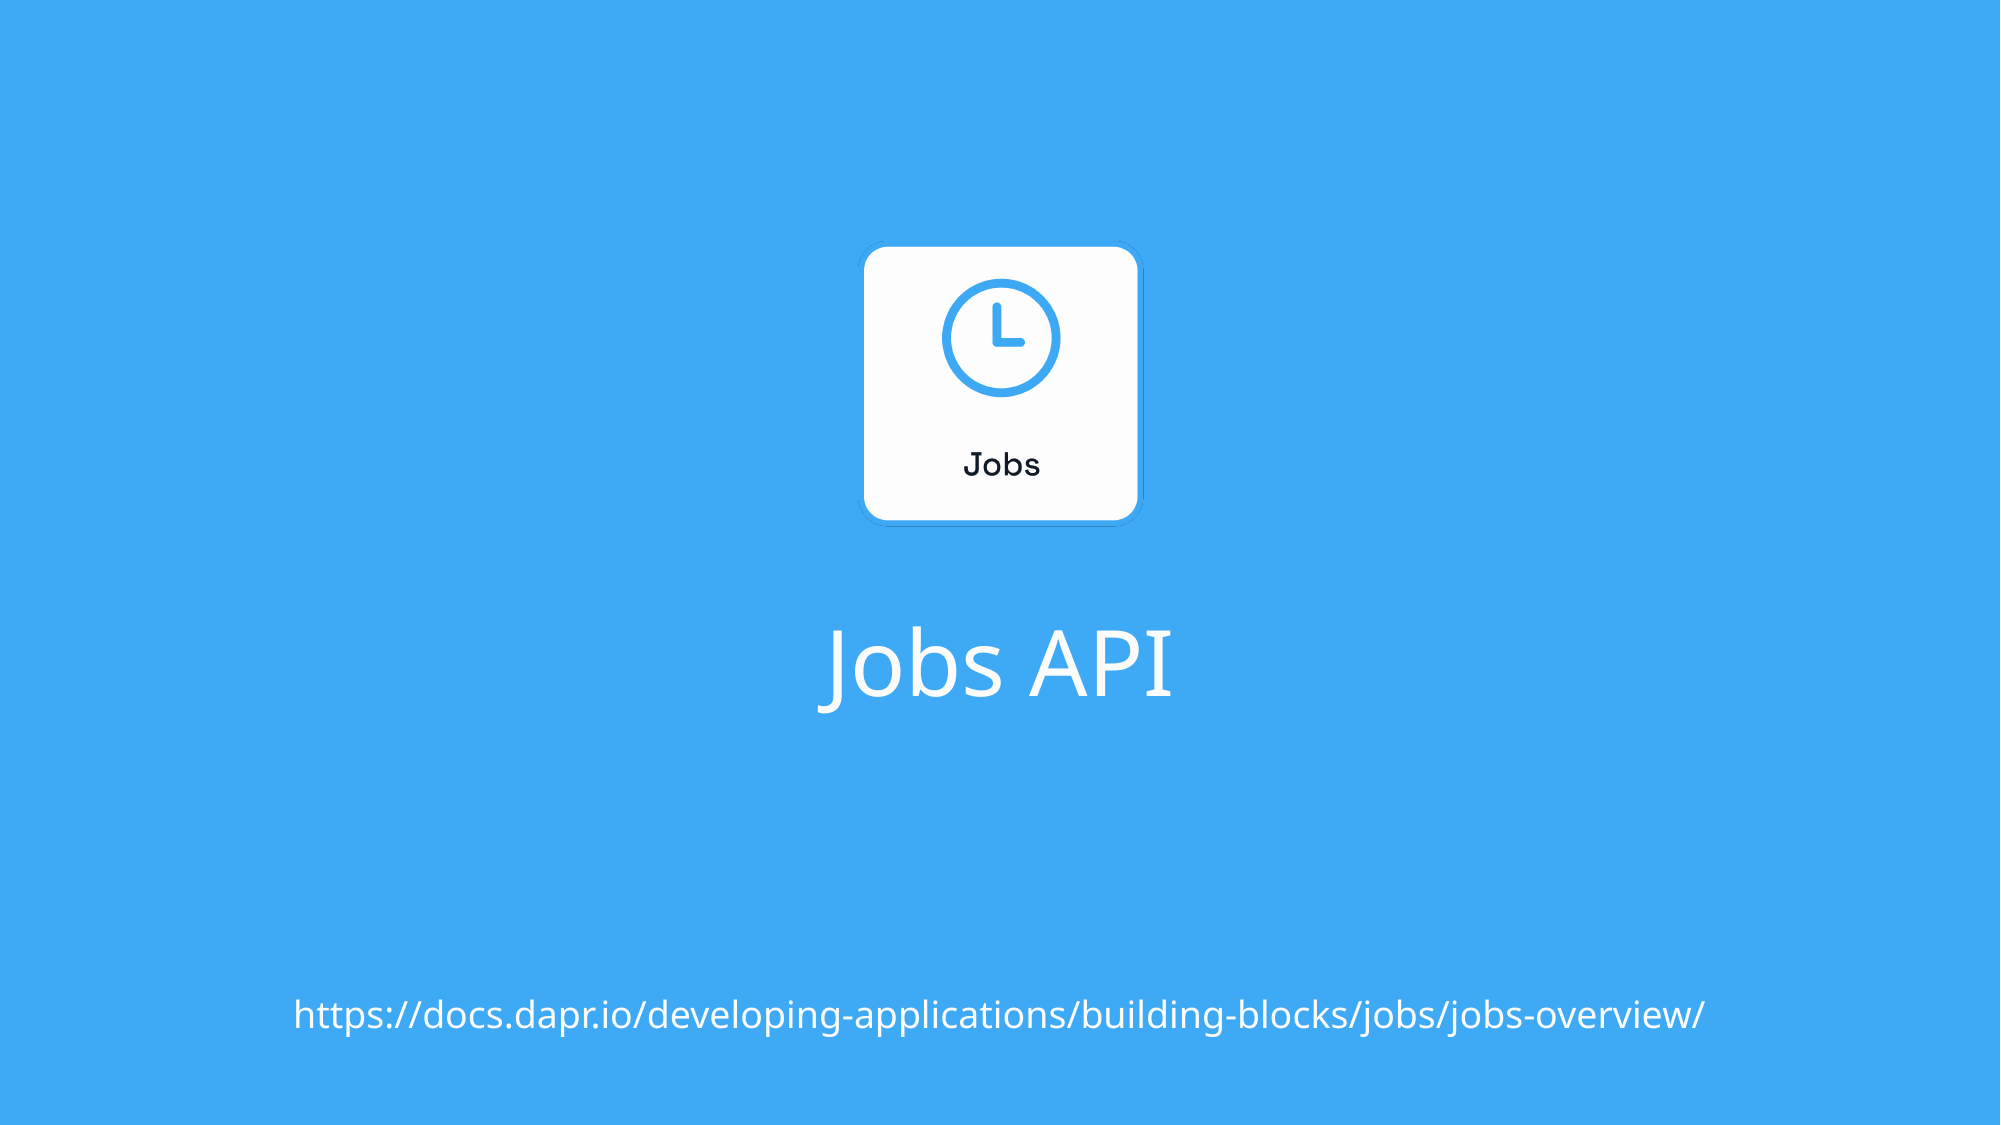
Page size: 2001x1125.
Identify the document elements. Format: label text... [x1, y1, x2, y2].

picture [852, 235, 1148, 532]
text_box https://docs.dapr.io/developing-applications/building-blocks/jobs/jobs-overview/ [232, 983, 1768, 1044]
title Jobs API [30, 590, 1970, 743]
